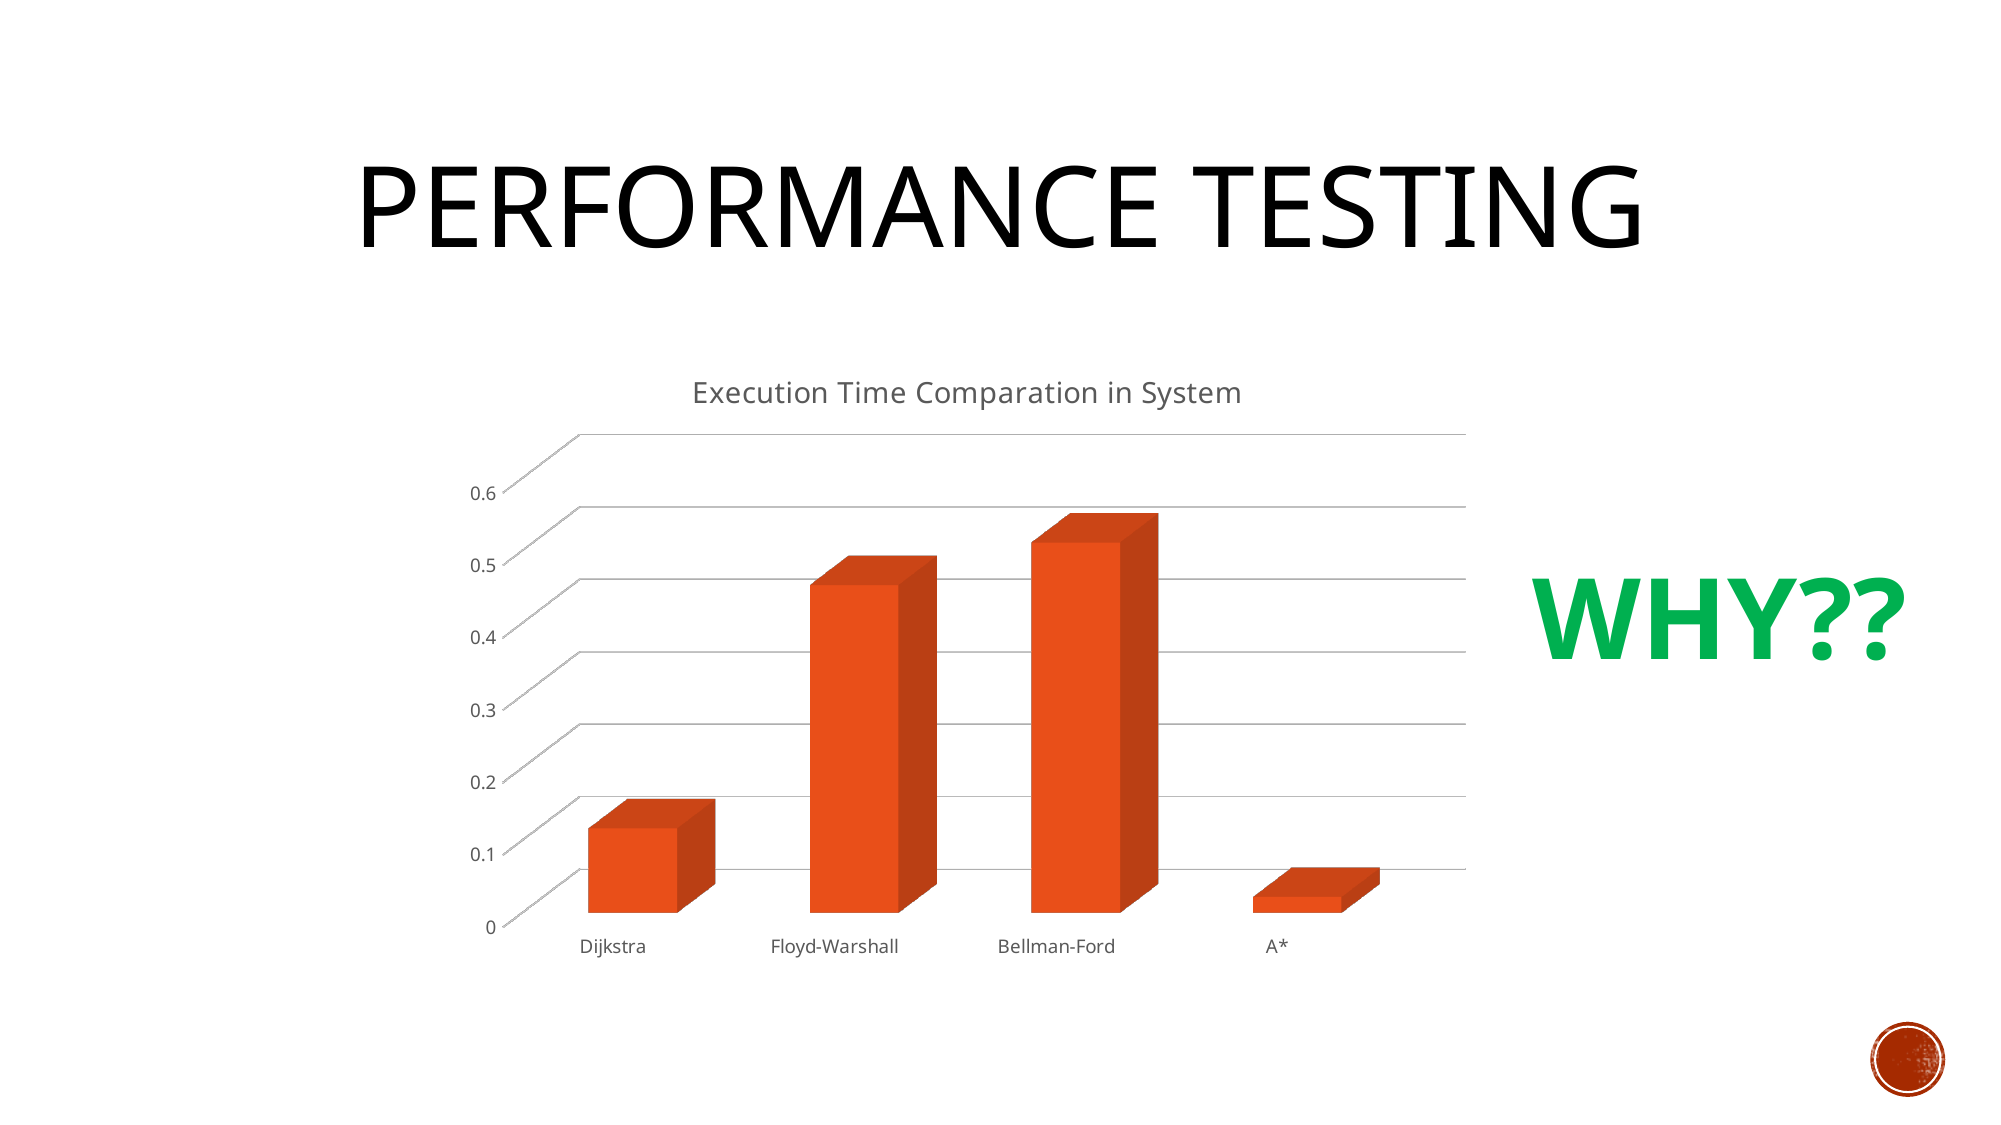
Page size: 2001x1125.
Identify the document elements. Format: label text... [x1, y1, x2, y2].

text_box WHY?? [1517, 539, 1954, 690]
chart [446, 345, 1490, 971]
title PERFORMANCE TESTING [175, 79, 1826, 344]
